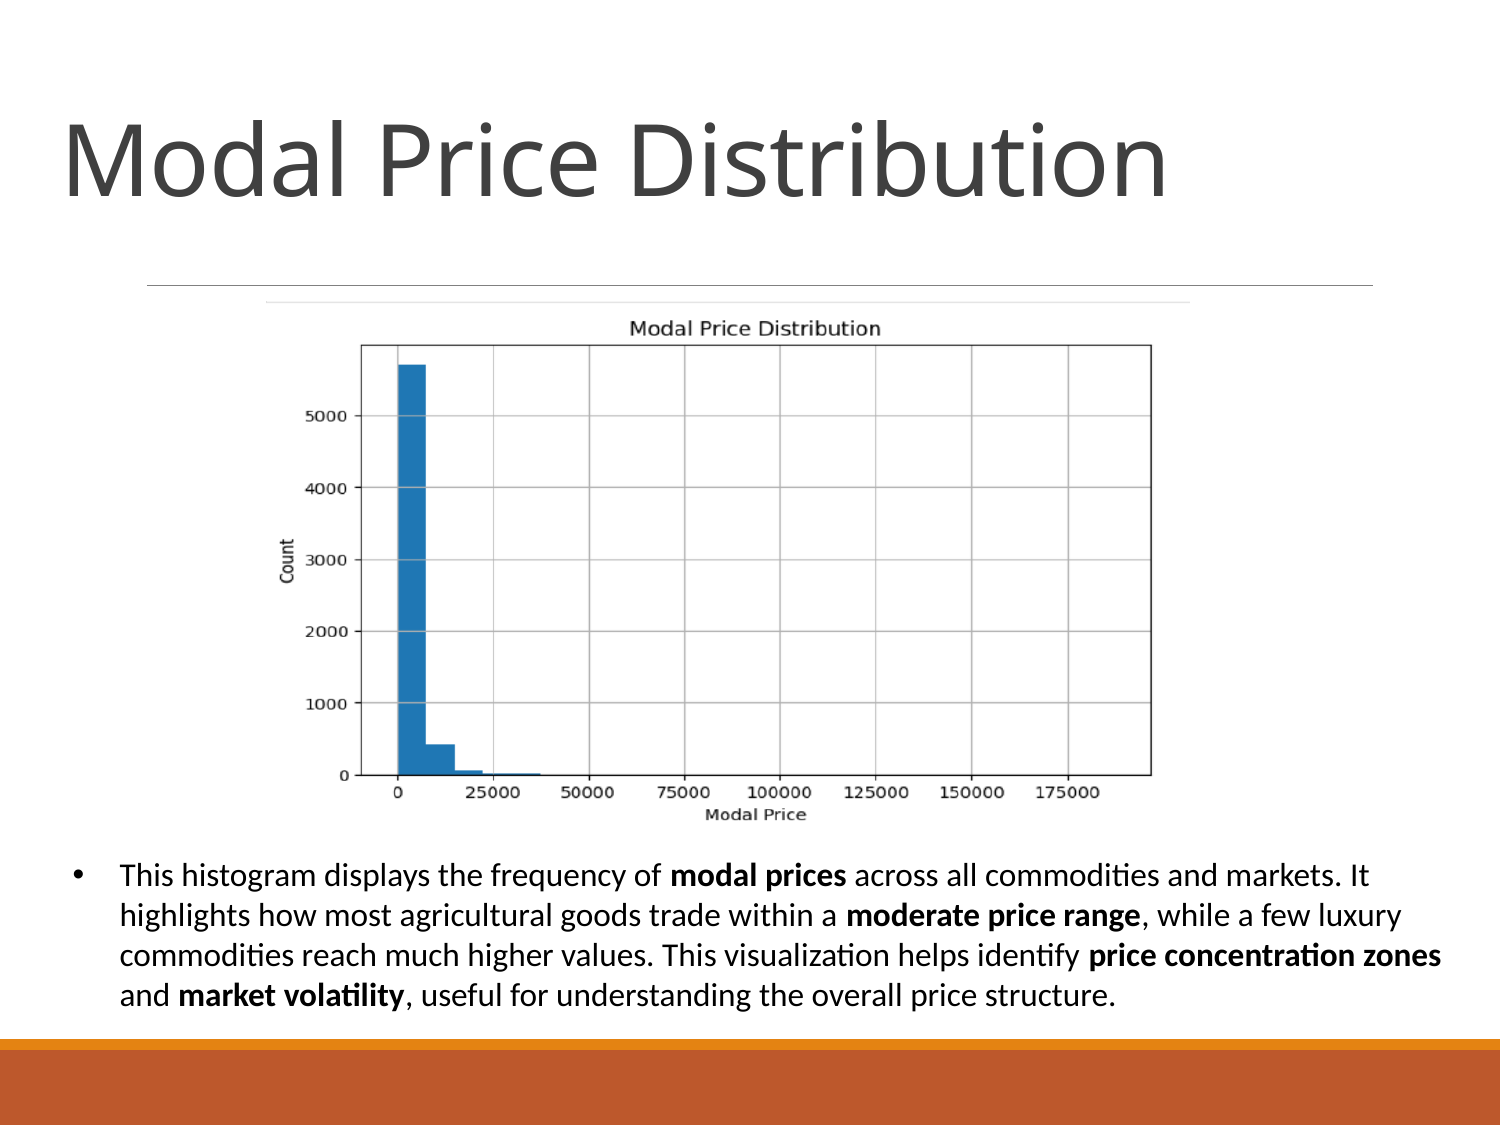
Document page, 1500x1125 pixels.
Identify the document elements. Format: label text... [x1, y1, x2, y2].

picture [261, 300, 1190, 824]
text_box This histogram displays the frequency of modal prices across all commodities and markets. It highlights how most agricultural goods trade within a moderate price range, while a few luxury commodities reach much higher values. This visualization helps identify price concentration zones and market volatility, useful for understanding the overall price structure. [57, 846, 1473, 1021]
title Modal Price Distribution [45, 51, 1473, 225]
